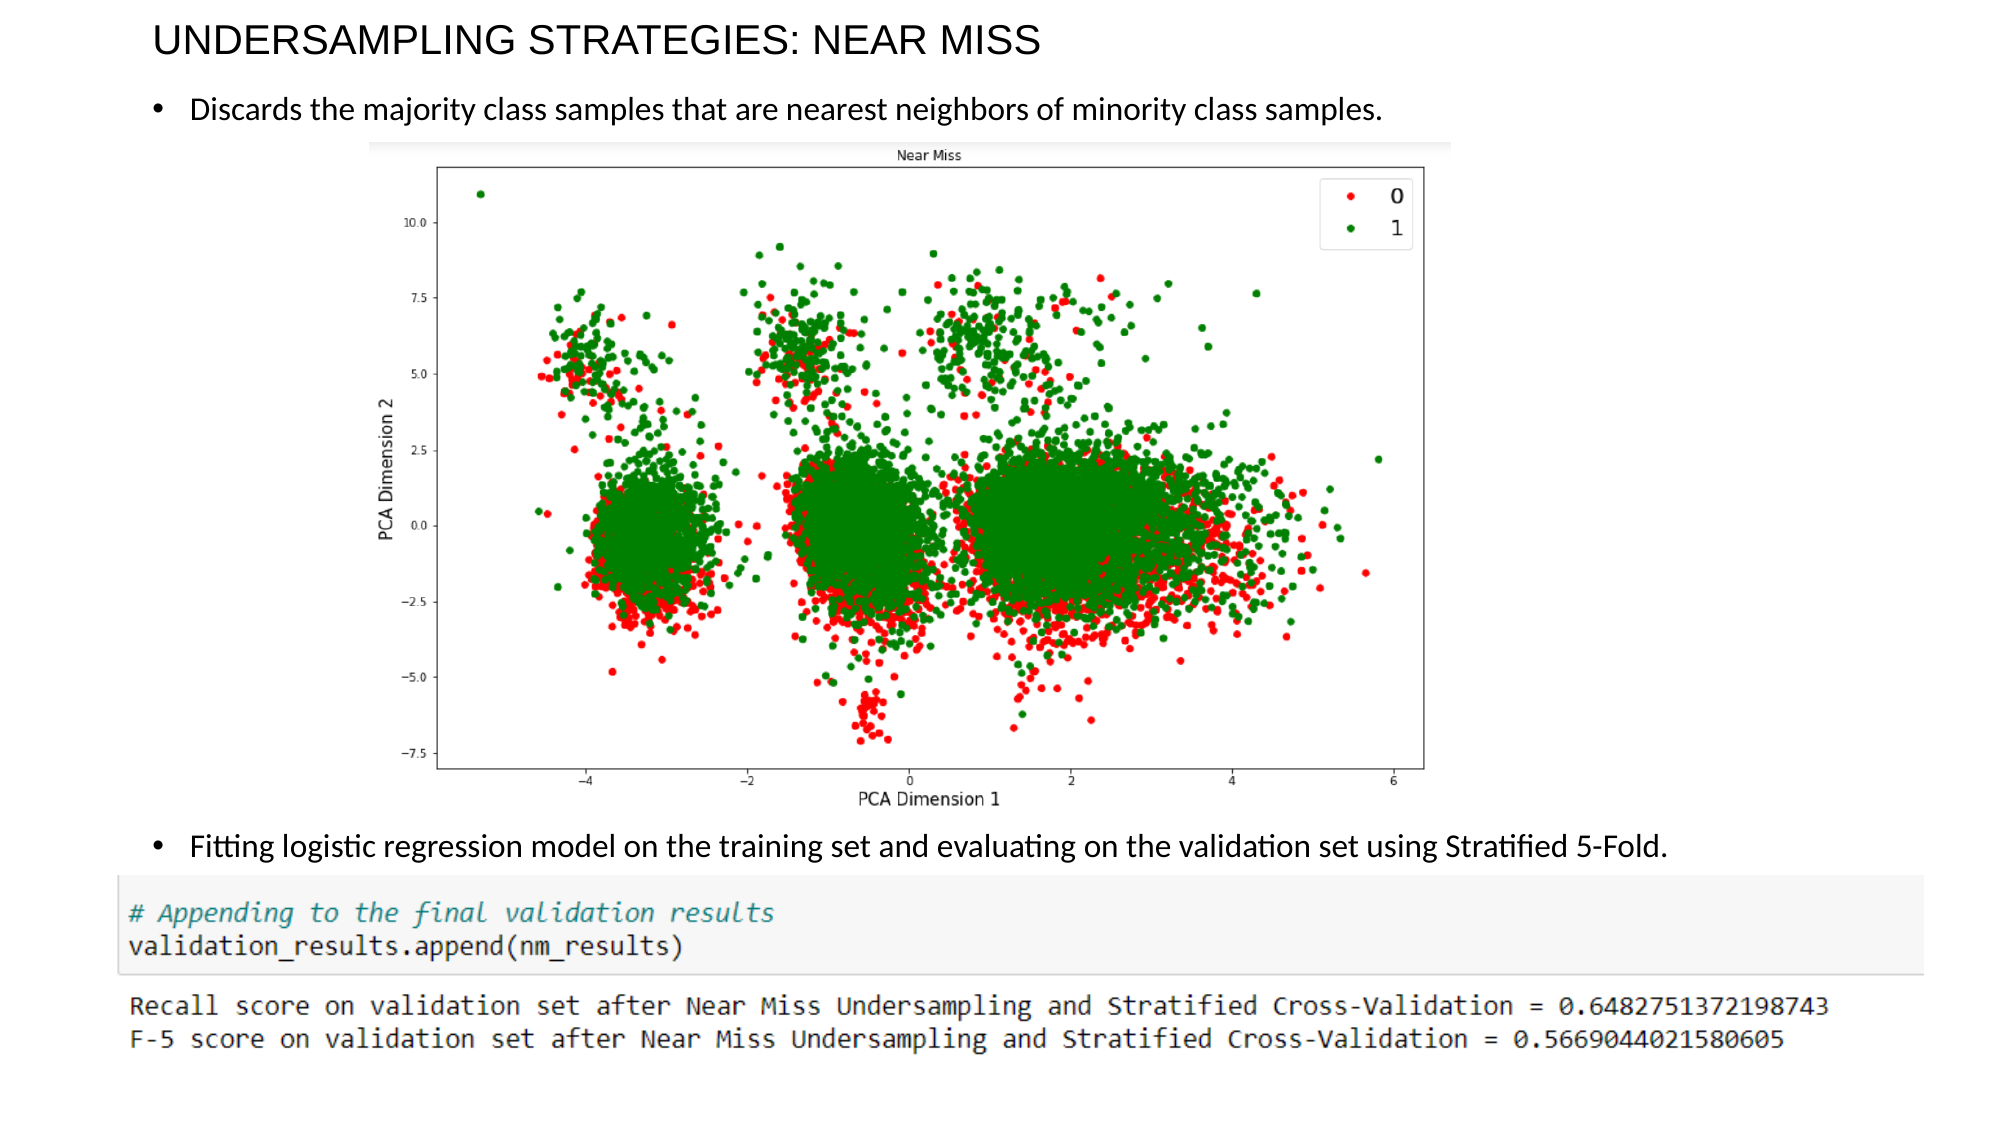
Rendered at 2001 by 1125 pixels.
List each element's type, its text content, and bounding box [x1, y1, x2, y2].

picture [99, 875, 1924, 1089]
list Discards the majority class samples that are nearest neighbors of minority class samples. Fitting logistic regression model on the training set and evaluating on the validation set using Stratified 5-Fold. [137, 84, 1863, 875]
picture [369, 142, 1451, 822]
title UNDERSAMPLING STRATEGIES: NEAR MISS [137, 0, 1863, 84]
